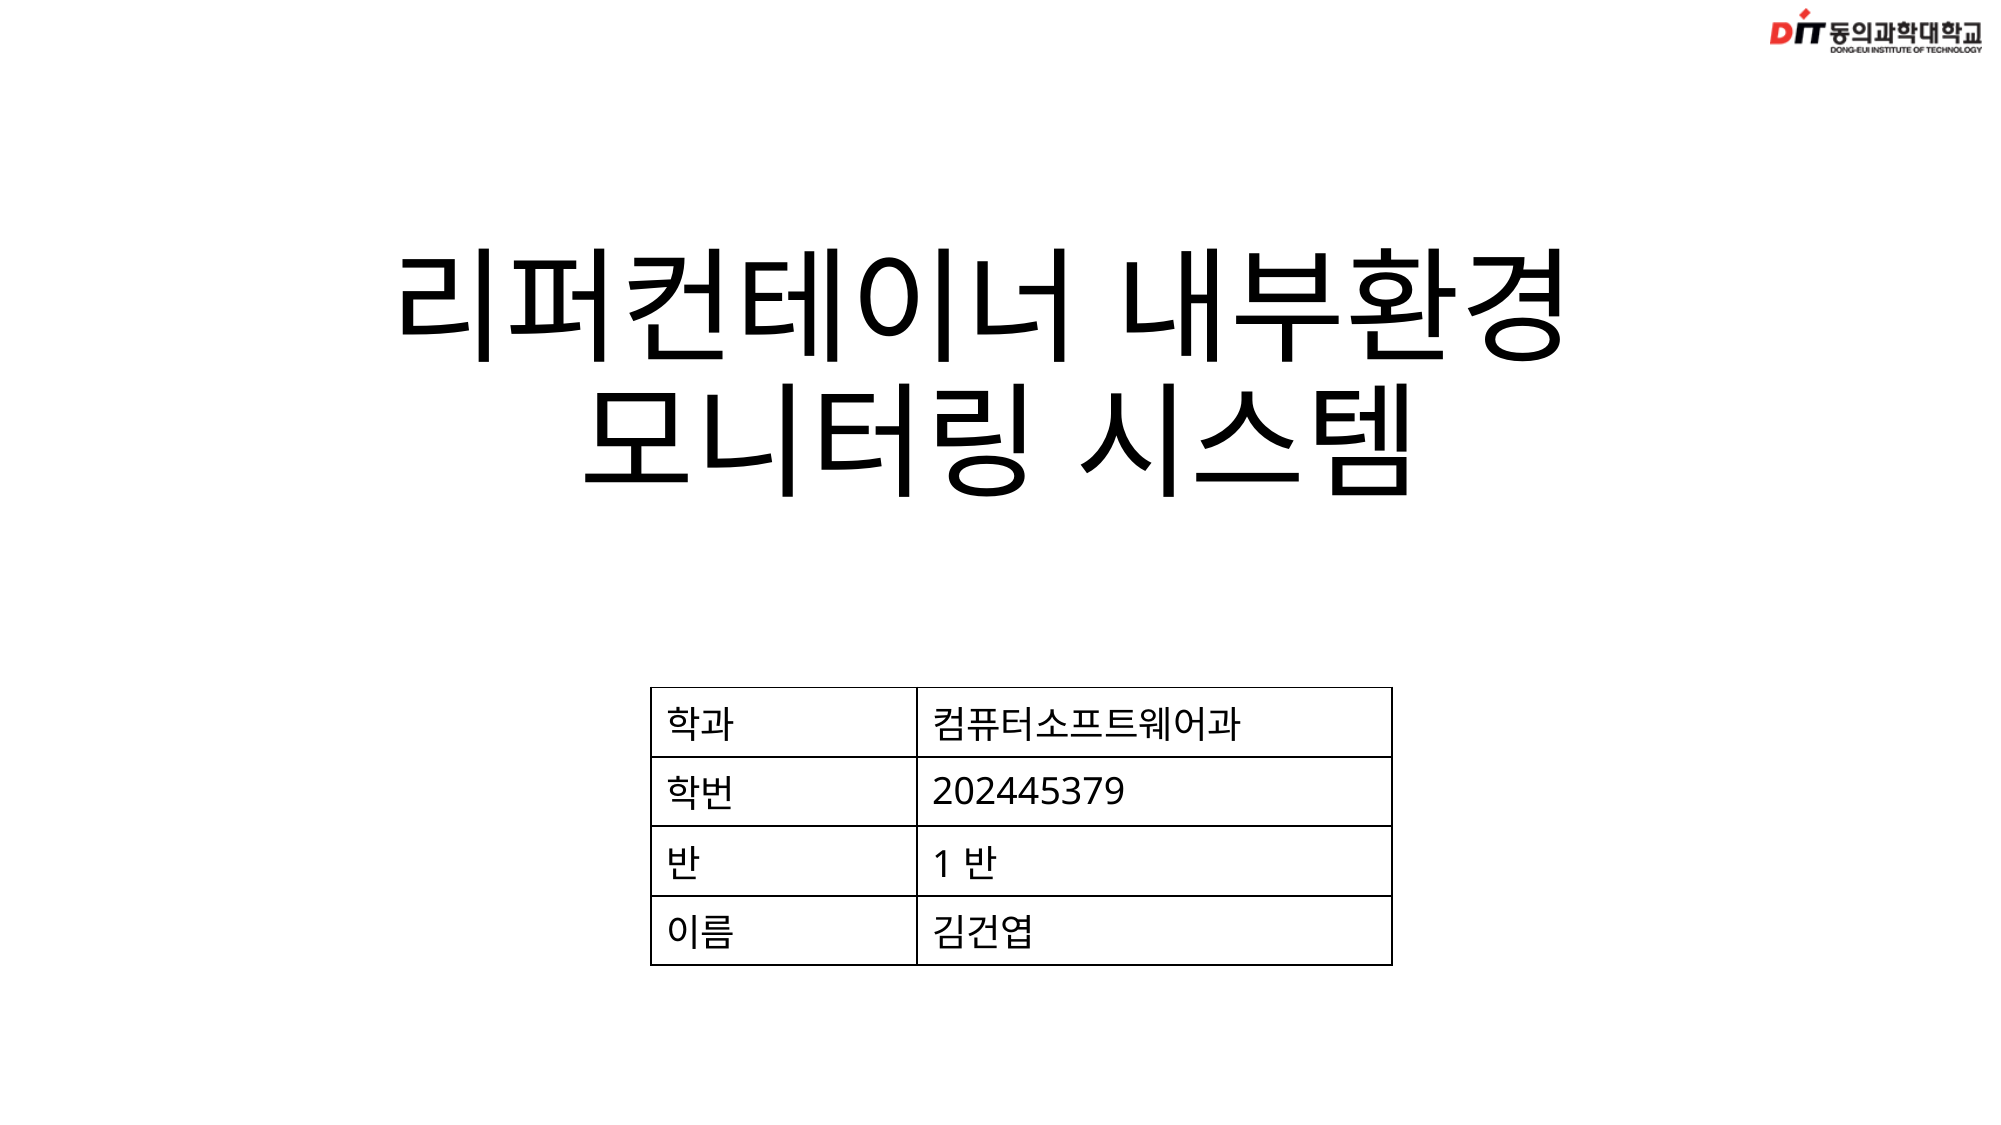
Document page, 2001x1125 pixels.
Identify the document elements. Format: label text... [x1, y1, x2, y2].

picture [1770, 8, 1982, 53]
table_header 학과 [652, 688, 916, 756]
table_cell 반 [652, 827, 916, 895]
table_cell 김건엽 [918, 897, 1391, 964]
table_cell 이름 [652, 897, 916, 964]
table_header 컴퓨터소프트웨어과 [918, 688, 1391, 756]
title 리퍼컨테이너 내부환경 모니터링 시스템 [249, 184, 1750, 576]
table_cell 학번 [652, 758, 916, 825]
table_cell 1반 [918, 827, 1391, 895]
table_cell 202445379 [918, 758, 1391, 825]
